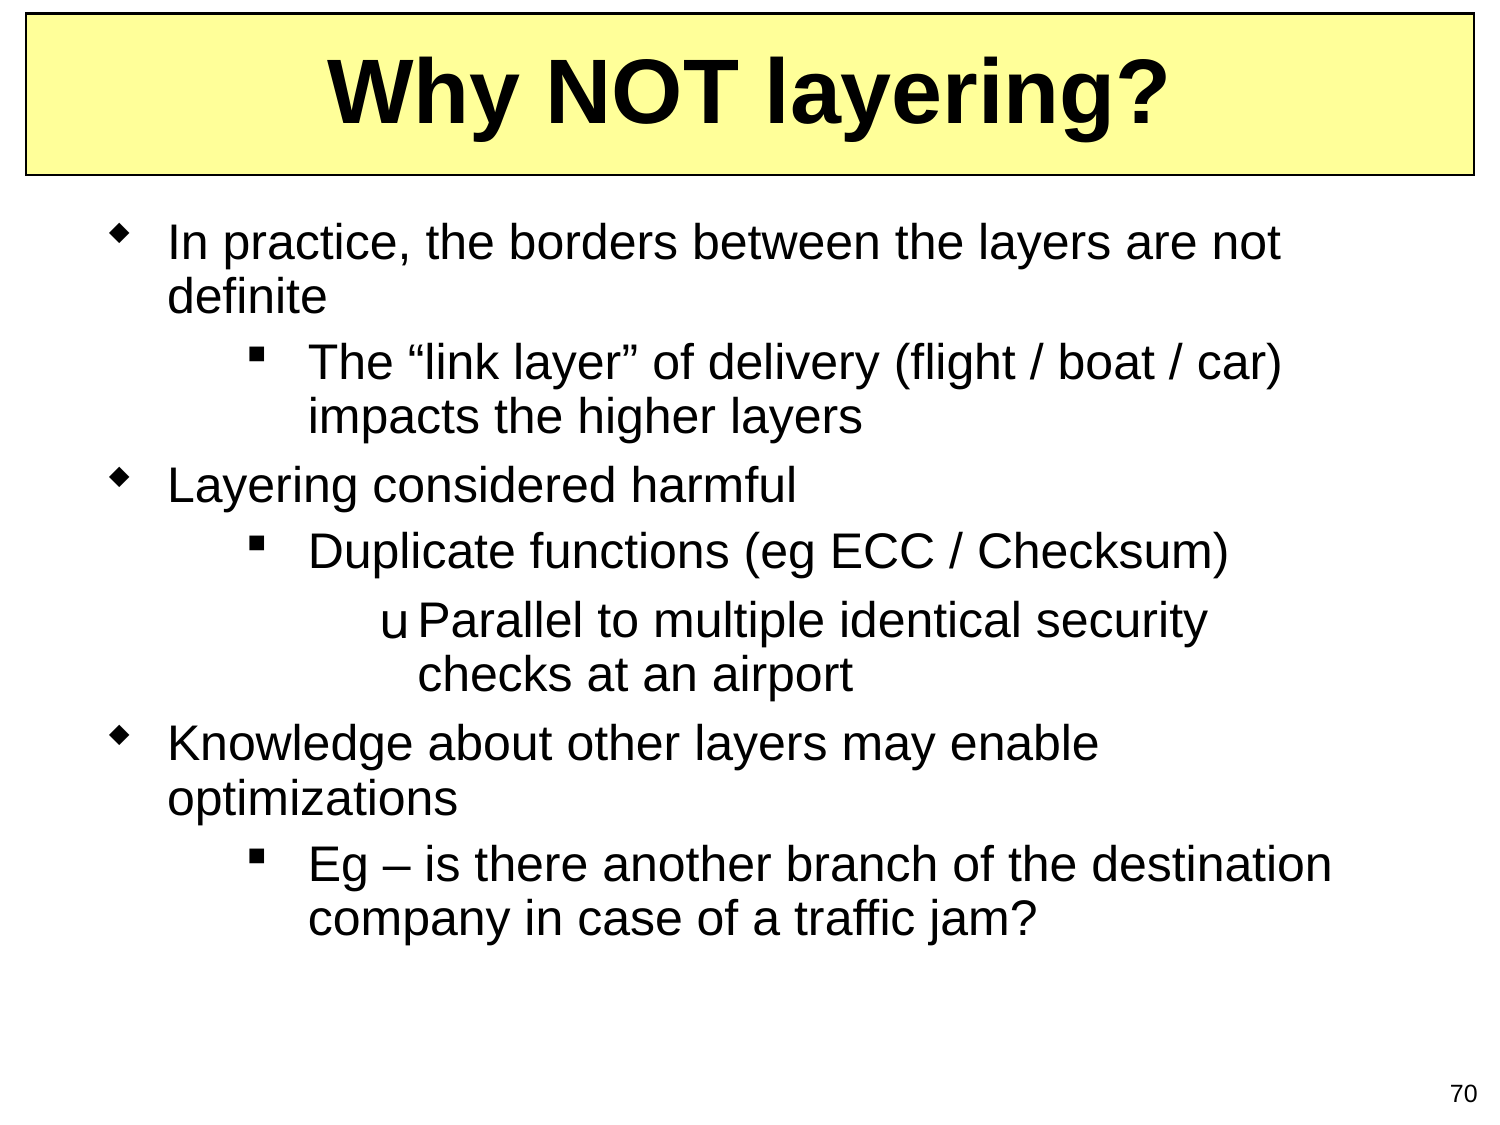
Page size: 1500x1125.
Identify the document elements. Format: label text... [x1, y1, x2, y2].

title Why NOT layering? [25, 12, 1475, 176]
list In practice, the borders between the layers are not definite The “link layer” of delivery (flight / boat / car) impacts the higher layers Layering considered harmful Duplicate functions (eg ECC / Checksum) Parallel to multiple identical security checks at an airport Knowledge about other layers may enable optimizations Eg – is there another branch of the destination company in case of a traffic jam? [89, 208, 1365, 972]
